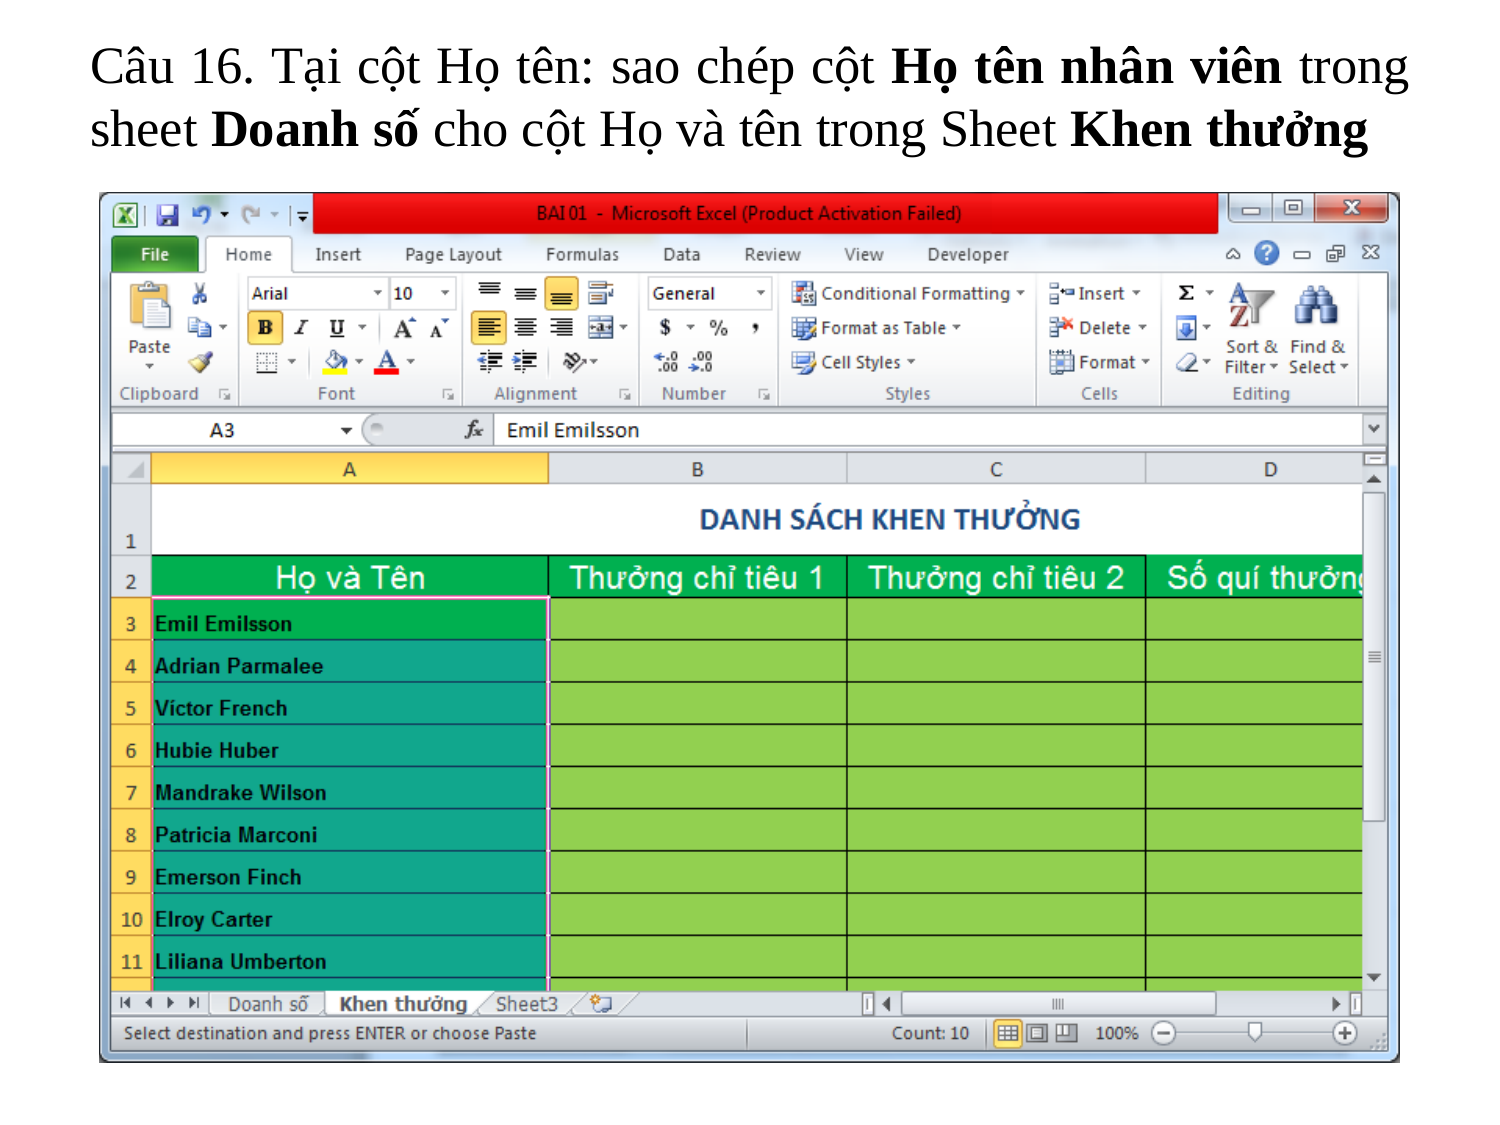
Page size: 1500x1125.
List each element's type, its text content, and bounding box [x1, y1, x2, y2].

title Câu 16. Tại cột Họ tên: sao chép cột Họ tên nhân viên trong sheet Doanh số cho cột Họ và tên trong Sheet Khen thưởng [75, 0, 1425, 188]
picture [99, 191, 1401, 1063]
